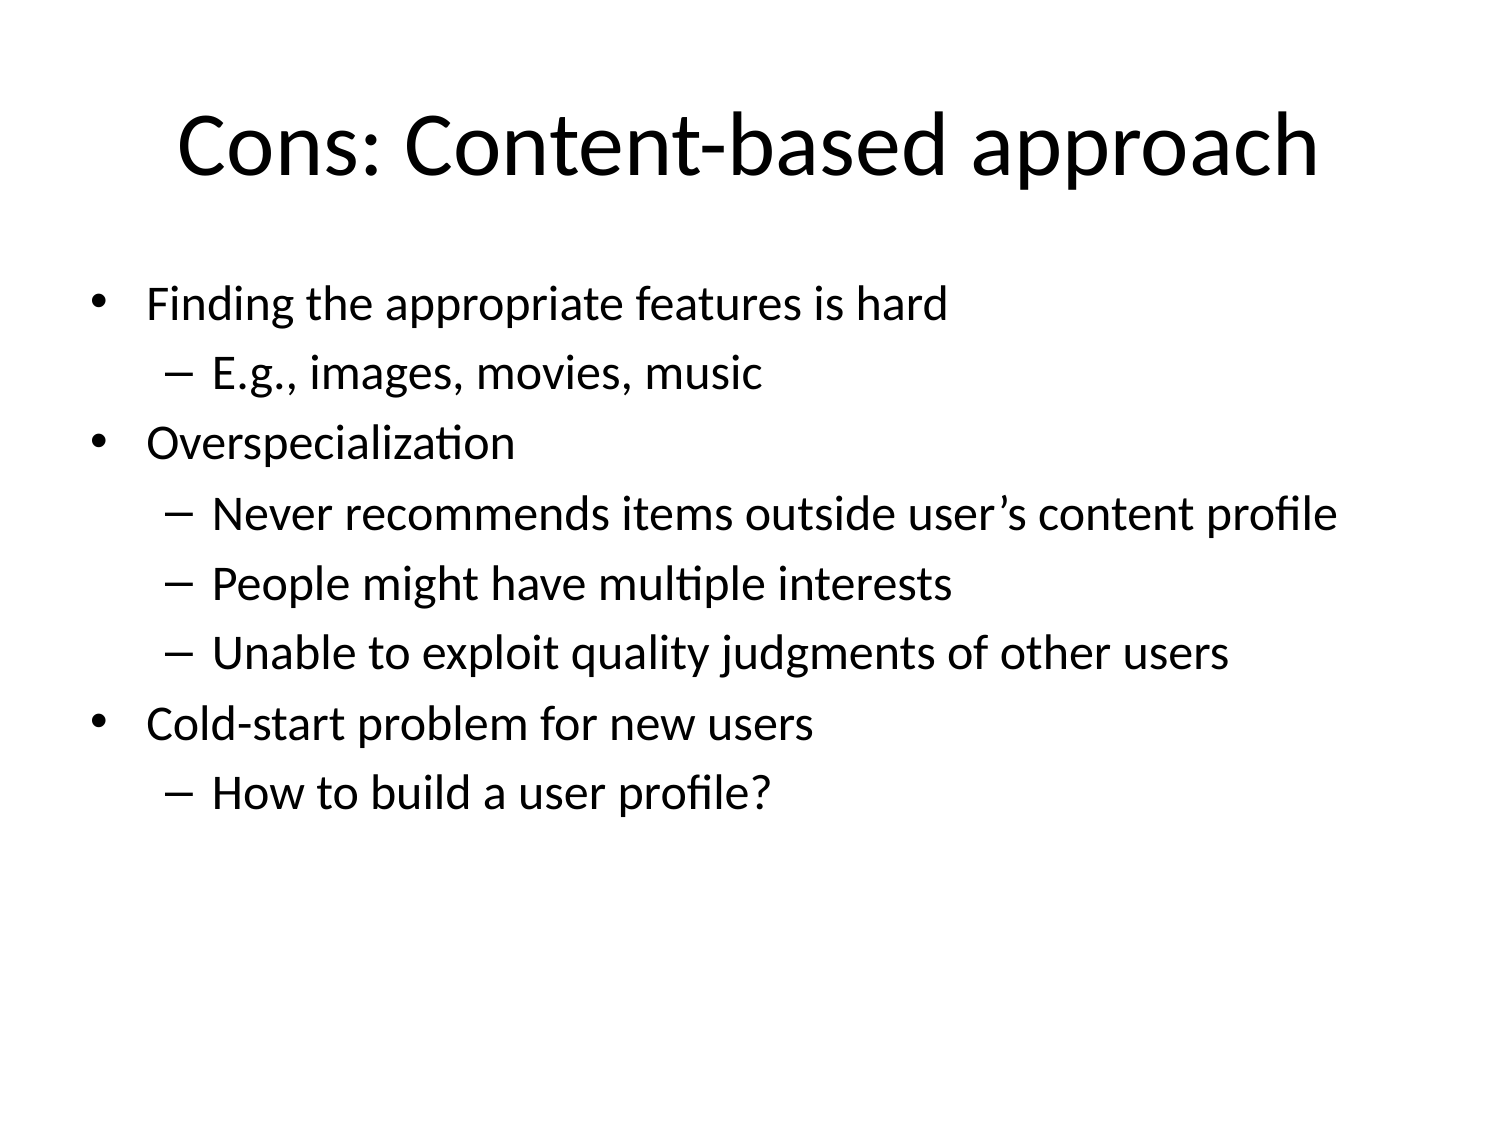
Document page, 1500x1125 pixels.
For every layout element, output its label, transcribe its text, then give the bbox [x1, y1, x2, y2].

title Cons: Content-based approach [75, 45, 1425, 233]
list Finding the appropriate features is hard E.g., images, movies, music Overspecialization Never recommends items outside user’s content profile People might have multiple interests Unable to exploit quality judgments of other users Cold-start problem for new users How to build a user profile? [75, 262, 1425, 1005]
